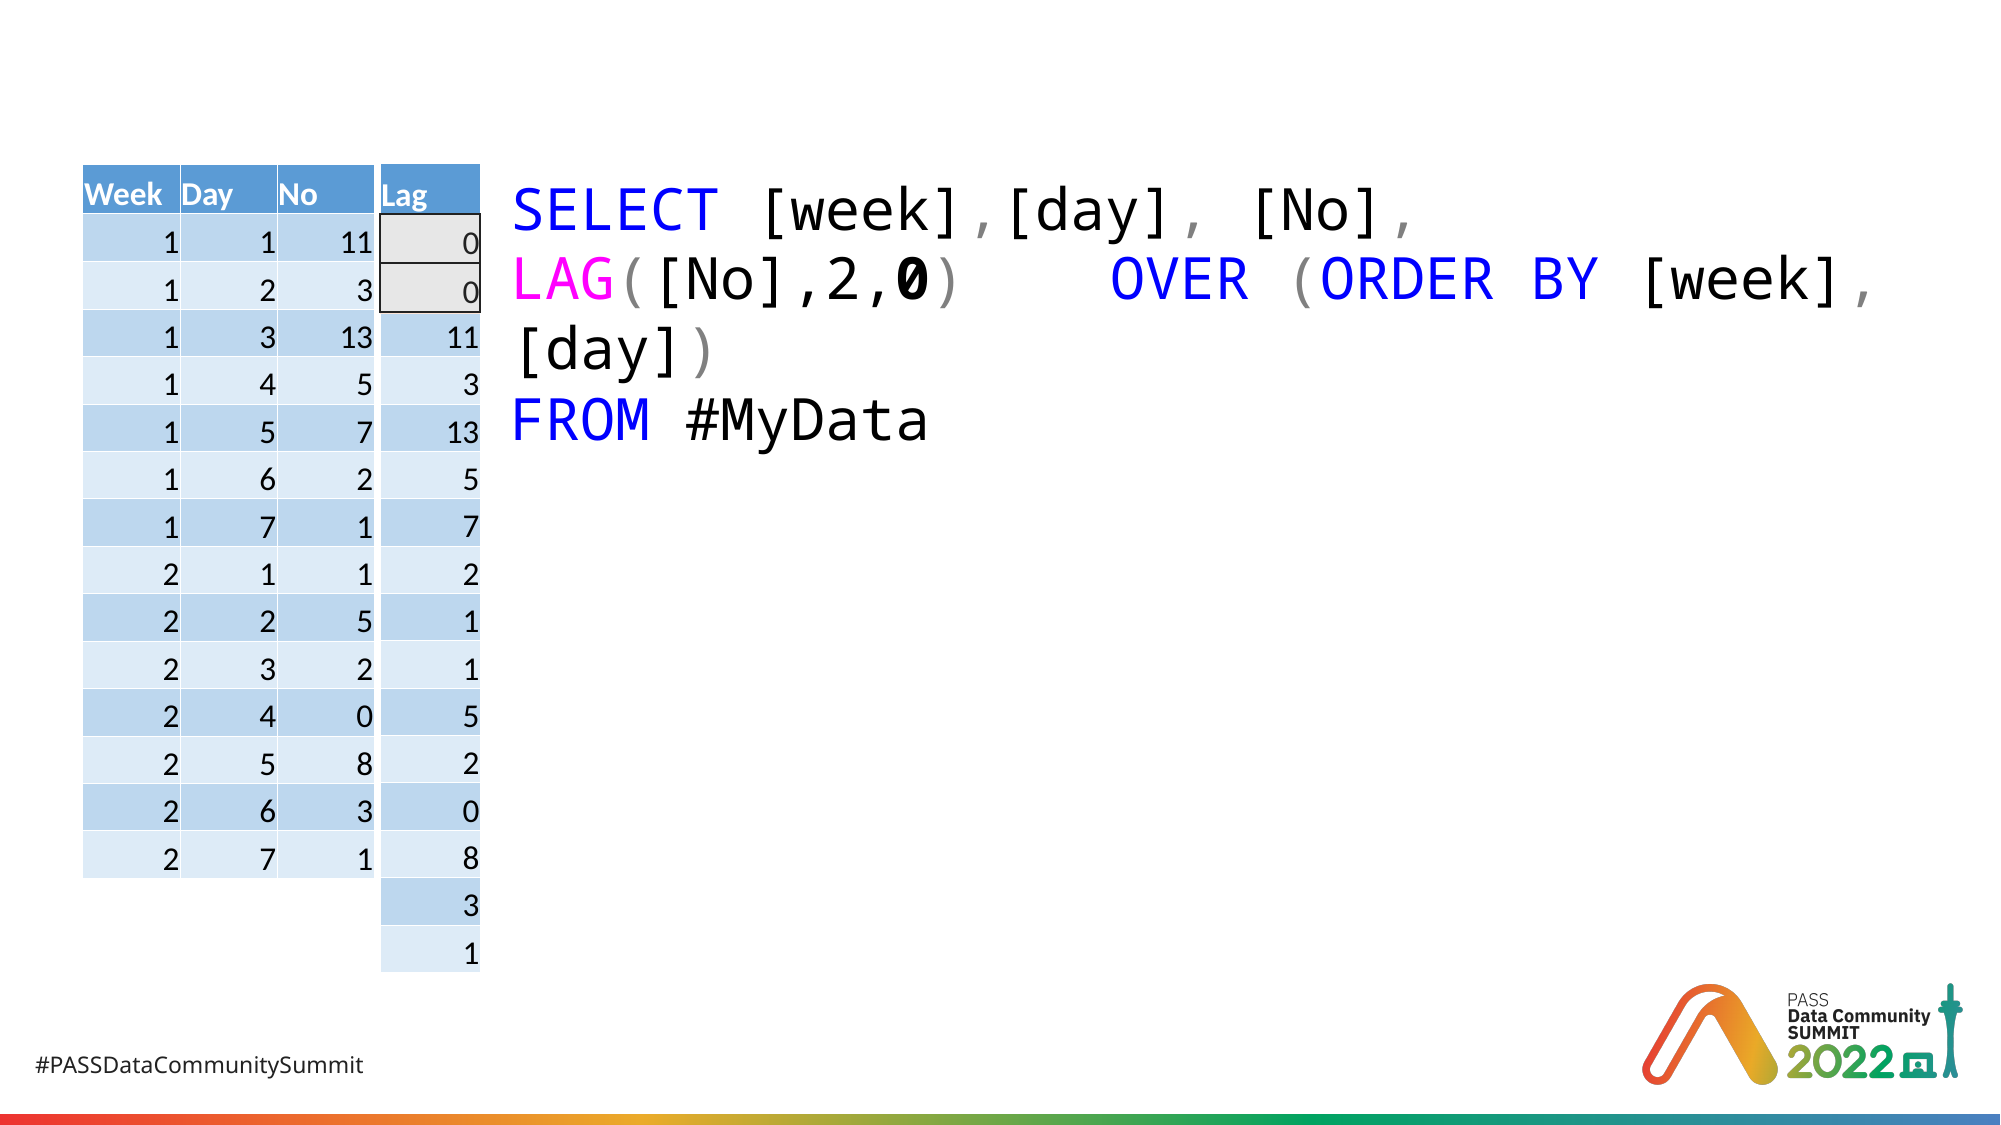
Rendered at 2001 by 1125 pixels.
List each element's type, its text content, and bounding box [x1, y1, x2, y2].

table_cell 4 [181, 689, 277, 736]
table_cell 2 [381, 736, 480, 782]
table_cell 5 [278, 357, 374, 404]
table_cell 2 [381, 547, 480, 593]
table_header 11 [381, 314, 480, 356]
table_cell 1 [381, 641, 480, 688]
table_cell 13 [278, 310, 374, 356]
table_cell 5 [278, 594, 374, 641]
table_cell 7 [381, 499, 480, 546]
text_box SELECT [week],[day], [No], LAG([No],2,0) OVER (ORDER BY [week],[day]) FROM #MyData [495, 164, 1950, 459]
table_cell 2 [83, 784, 180, 830]
table_cell 7 [181, 831, 277, 878]
table_cell 2 [181, 262, 277, 309]
table_cell 8 [278, 737, 374, 783]
table_cell 2 [83, 642, 180, 688]
picture [0, 1114, 2000, 1125]
table_header 0 [381, 215, 479, 262]
table_header Lag [381, 164, 480, 213]
table_cell 2 [83, 594, 180, 641]
table_cell 2 [181, 594, 277, 641]
table_cell 3 [381, 357, 480, 404]
table_cell 1 [181, 547, 277, 593]
table_cell 1 [381, 594, 480, 640]
table_cell 7 [181, 499, 277, 546]
table_cell 3 [278, 262, 374, 309]
table_cell 6 [181, 784, 277, 830]
table_cell 5 [181, 405, 277, 451]
table_cell 4 [181, 357, 277, 404]
table_cell 3 [181, 310, 277, 356]
table_header Day [181, 165, 277, 213]
table_cell 3 [381, 878, 480, 925]
table_header Week [83, 165, 180, 213]
table_cell 1 [83, 405, 180, 451]
table_cell 13 [381, 405, 480, 451]
table_cell 7 [278, 405, 374, 451]
table_cell 5 [181, 737, 277, 783]
table_cell 2 [83, 689, 180, 736]
table_cell 1 [83, 452, 180, 498]
table_cell 1 [278, 547, 374, 593]
table_cell 3 [278, 784, 374, 830]
table_cell 1 [278, 499, 374, 546]
table_cell 1 [83, 357, 180, 404]
table_cell 2 [83, 831, 180, 878]
table_cell 2 [278, 642, 374, 688]
table_cell 0 [278, 689, 374, 736]
table_cell 5 [381, 689, 480, 735]
table_cell 1 [181, 214, 277, 261]
table_cell 2 [83, 547, 180, 593]
table_cell 1 [83, 310, 180, 356]
table_cell 1 [83, 214, 180, 261]
table_cell 1 [83, 262, 180, 309]
table_cell 2 [83, 737, 180, 783]
table_cell 5 [381, 452, 480, 498]
table_cell 2 [278, 452, 374, 498]
table_cell 0 [381, 783, 480, 830]
table_header No [278, 165, 374, 213]
table_cell 11 [278, 214, 374, 261]
table_cell 1 [278, 831, 374, 878]
table_cell 1 [83, 499, 180, 546]
picture [1642, 983, 1963, 1085]
table_cell 3 [181, 642, 277, 688]
table_cell 1 [381, 926, 480, 972]
table_cell 8 [381, 831, 480, 877]
table_cell 6 [181, 452, 277, 498]
table_cell 0 [381, 264, 479, 311]
